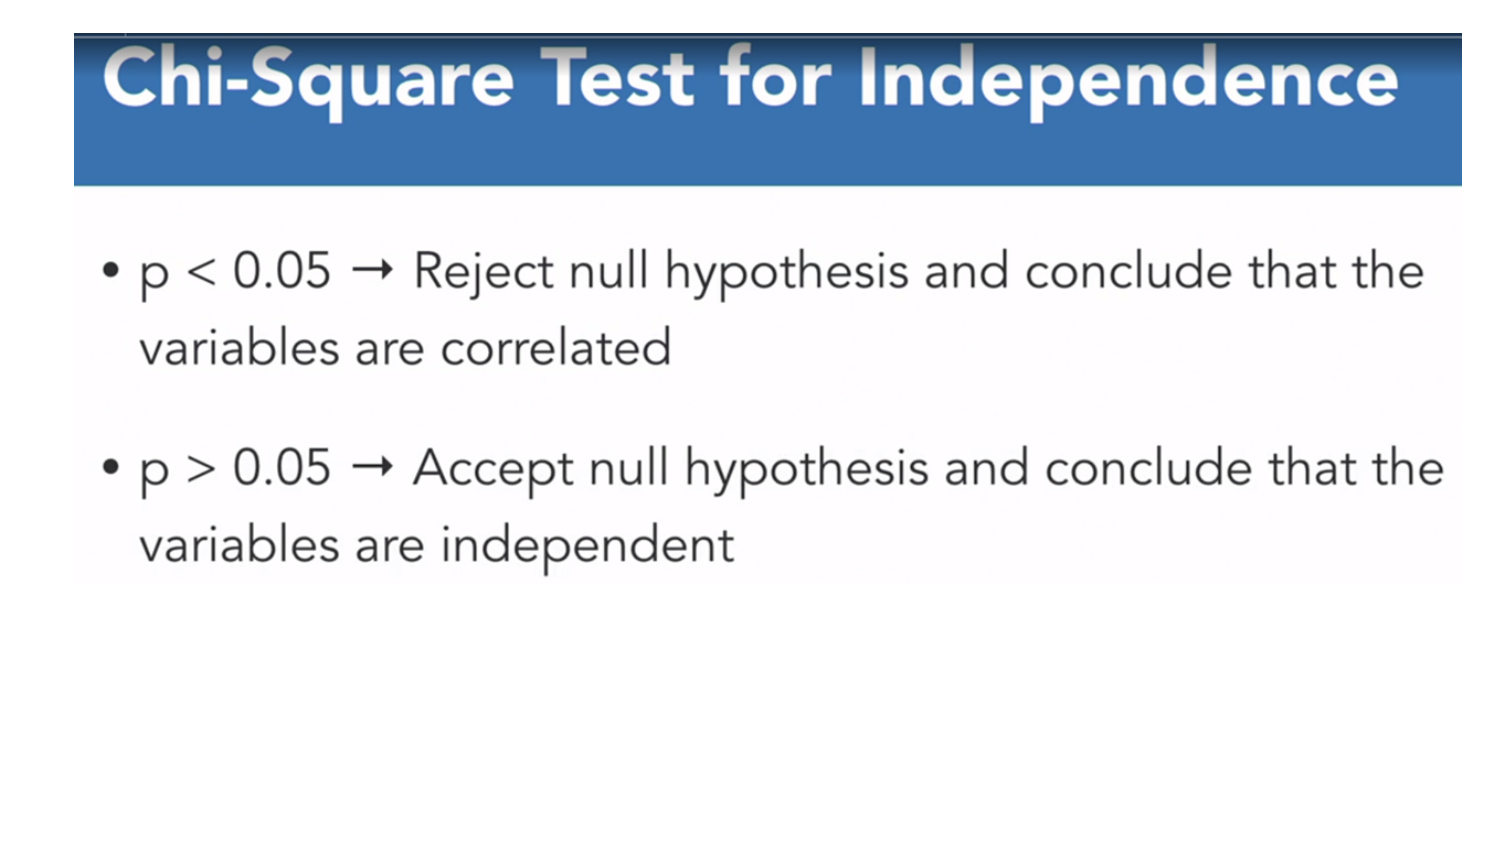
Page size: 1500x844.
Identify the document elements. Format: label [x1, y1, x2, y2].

picture [73, 33, 1462, 585]
